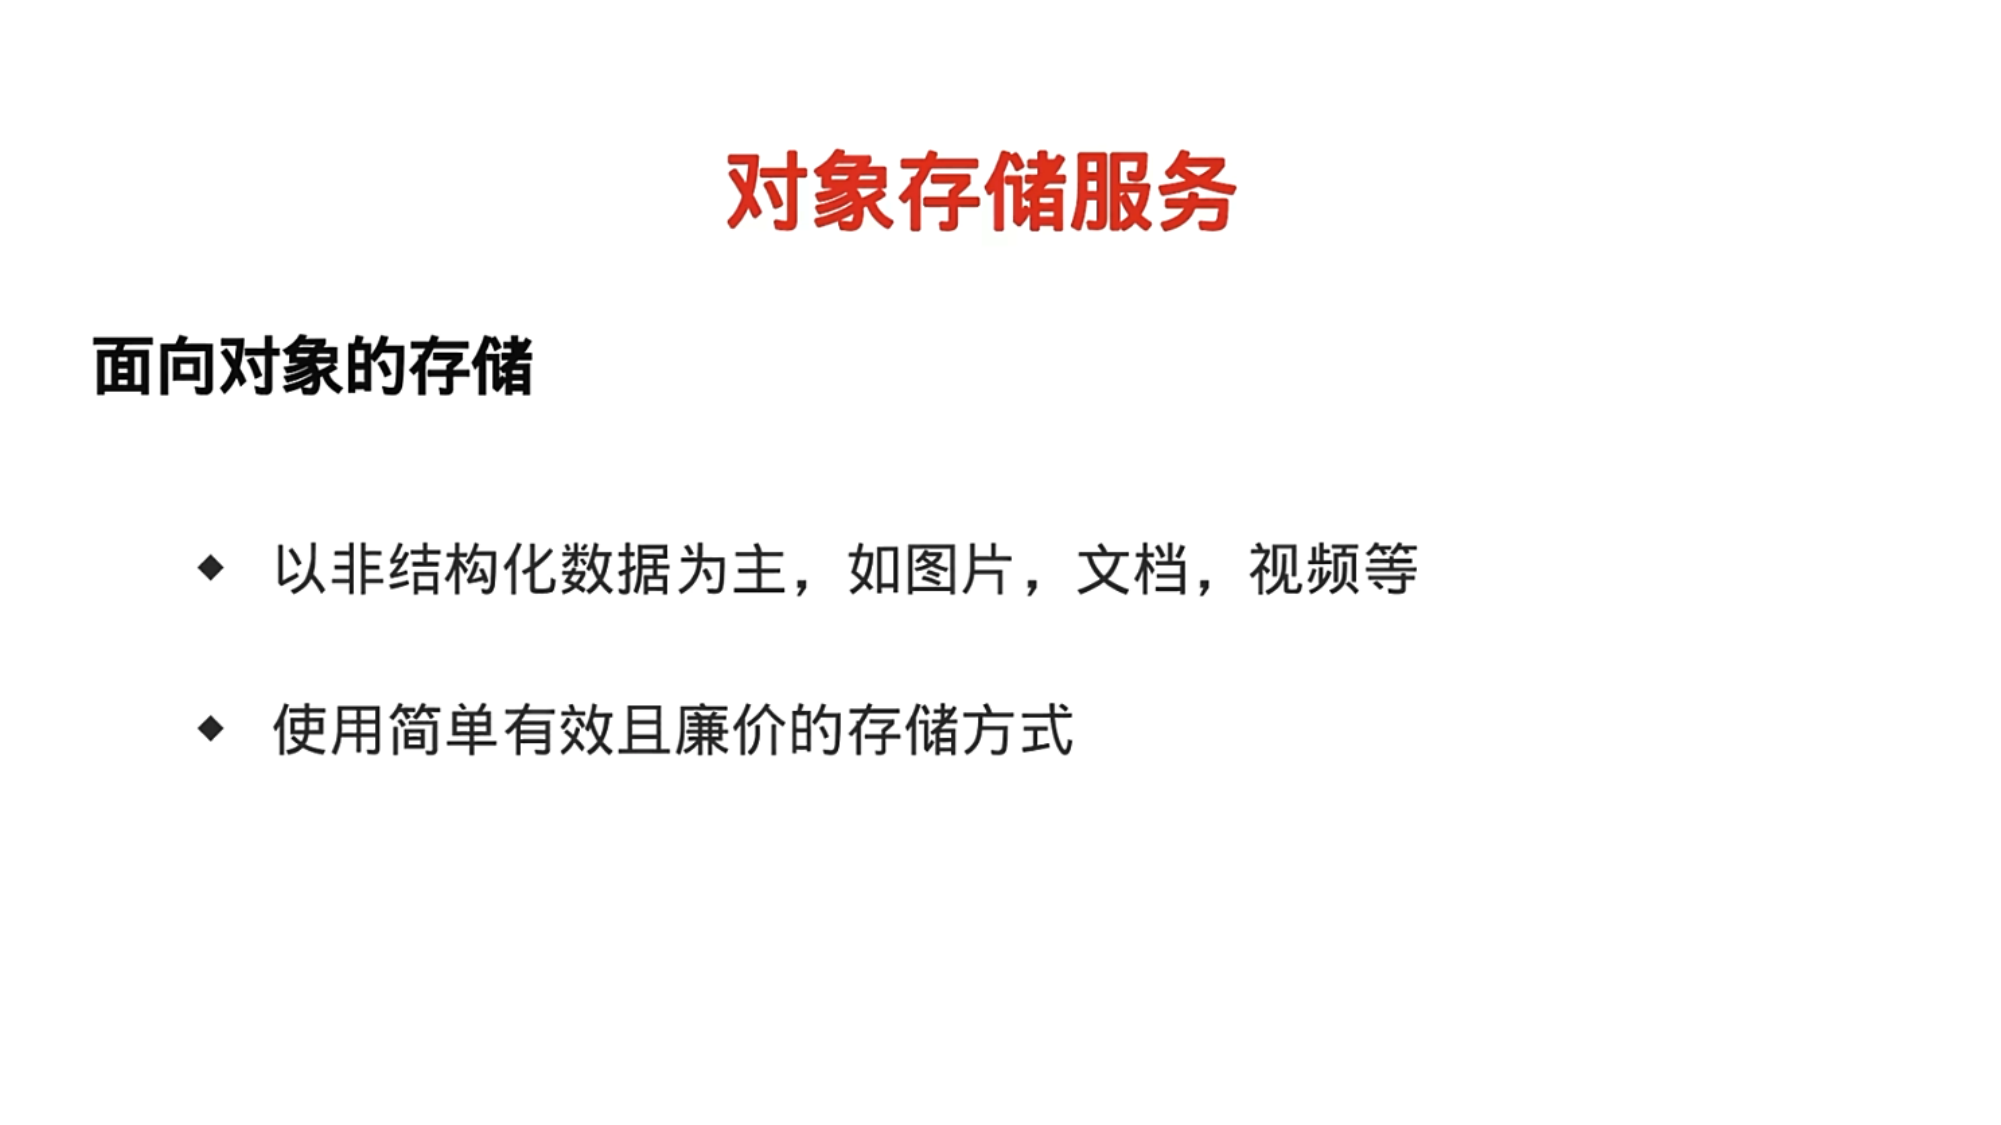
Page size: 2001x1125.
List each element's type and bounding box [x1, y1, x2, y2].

picture [0, 70, 1970, 1041]
